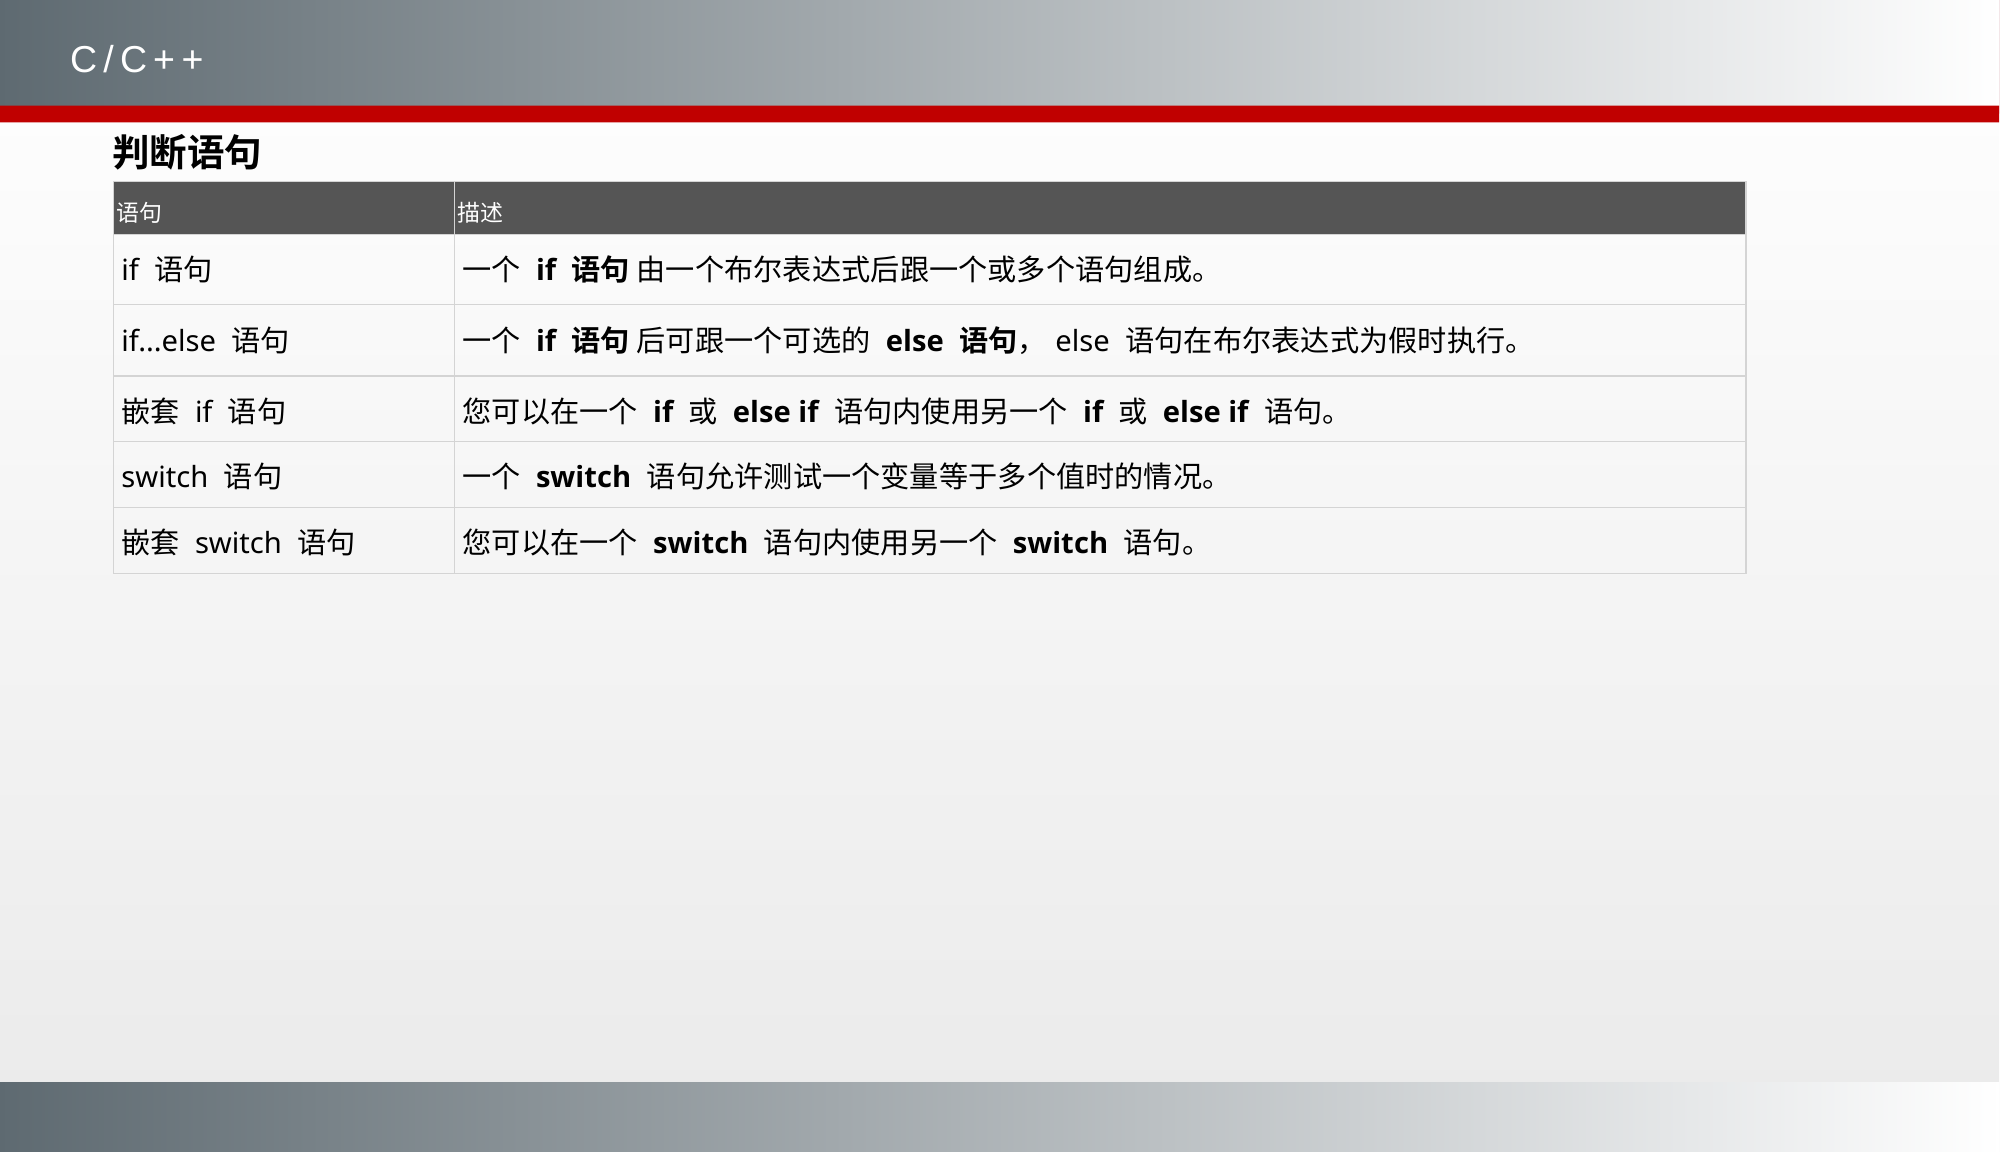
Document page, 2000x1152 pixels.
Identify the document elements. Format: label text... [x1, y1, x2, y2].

table_cell switch 语句 [114, 442, 454, 507]
table_cell 一个 if 语句 后可跟一个可选的 else 语句，else 语句在布尔表达式为假时执行。 [455, 305, 1745, 375]
table_cell 您可以在一个 if 或 else if 语句内使用另一个 if 或 else if 语句。 [455, 377, 1745, 441]
table_cell 嵌套 switch 语句 [114, 508, 454, 573]
table_cell 嵌套 if 语句 [114, 377, 454, 441]
text_box 判断语句 [97, 121, 764, 181]
table_header 语句 [114, 182, 454, 234]
table_cell 您可以在一个 switch 语句内使用另一个 switch 语句。 [455, 508, 1745, 573]
table_cell 一个 if 语句 由一个布尔表达式后跟一个或多个语句组成。 [455, 235, 1745, 304]
table_cell if...else 语句 [114, 305, 454, 375]
text_box C/C++ [55, 28, 1921, 88]
table_header 描述 [455, 182, 1745, 234]
table_cell 一个 switch 语句允许测试一个变量等于多个值时的情况。 [455, 442, 1745, 507]
table_cell if 语句 [114, 235, 454, 304]
